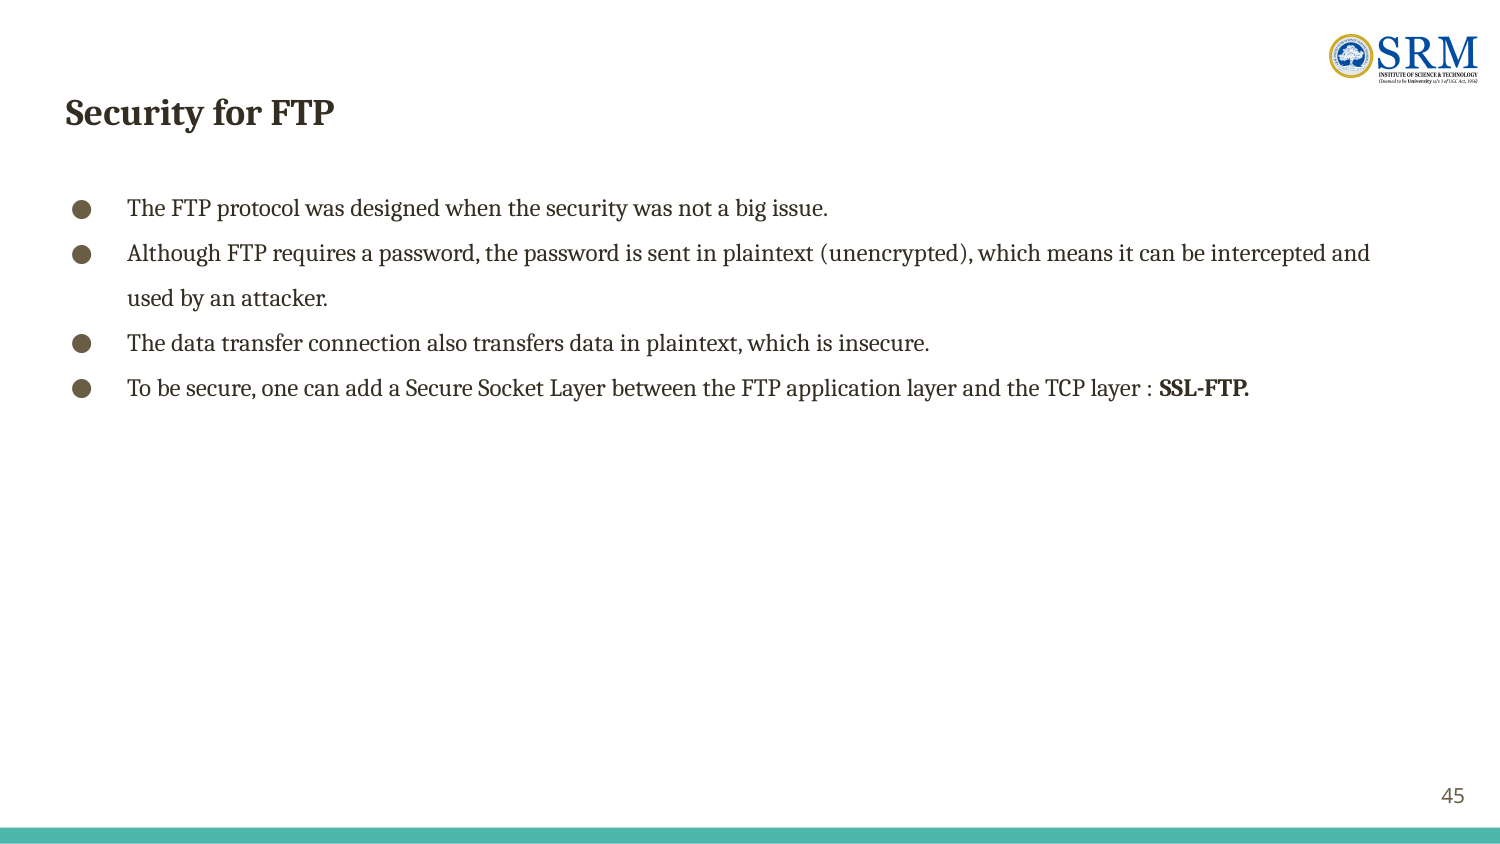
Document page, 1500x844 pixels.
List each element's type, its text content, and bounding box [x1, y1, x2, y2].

slide_number ‹#› [1389, 764, 1480, 830]
picture [1326, 16, 1481, 103]
list The FTP protocol was designed when the security was not a big issue. Although FTP requires a password, the password is sent in plaintext (unencrypted), which means it can be intercepted and used by an attacker. The data transfer connection also transfers data in plaintext, which is insecure. To be secure, one can add a Secure Socket Layer between the FTP application layer and the TCP layer : SSL-FTP. [37, 161, 1435, 704]
title Security for FTP [51, 72, 1449, 189]
